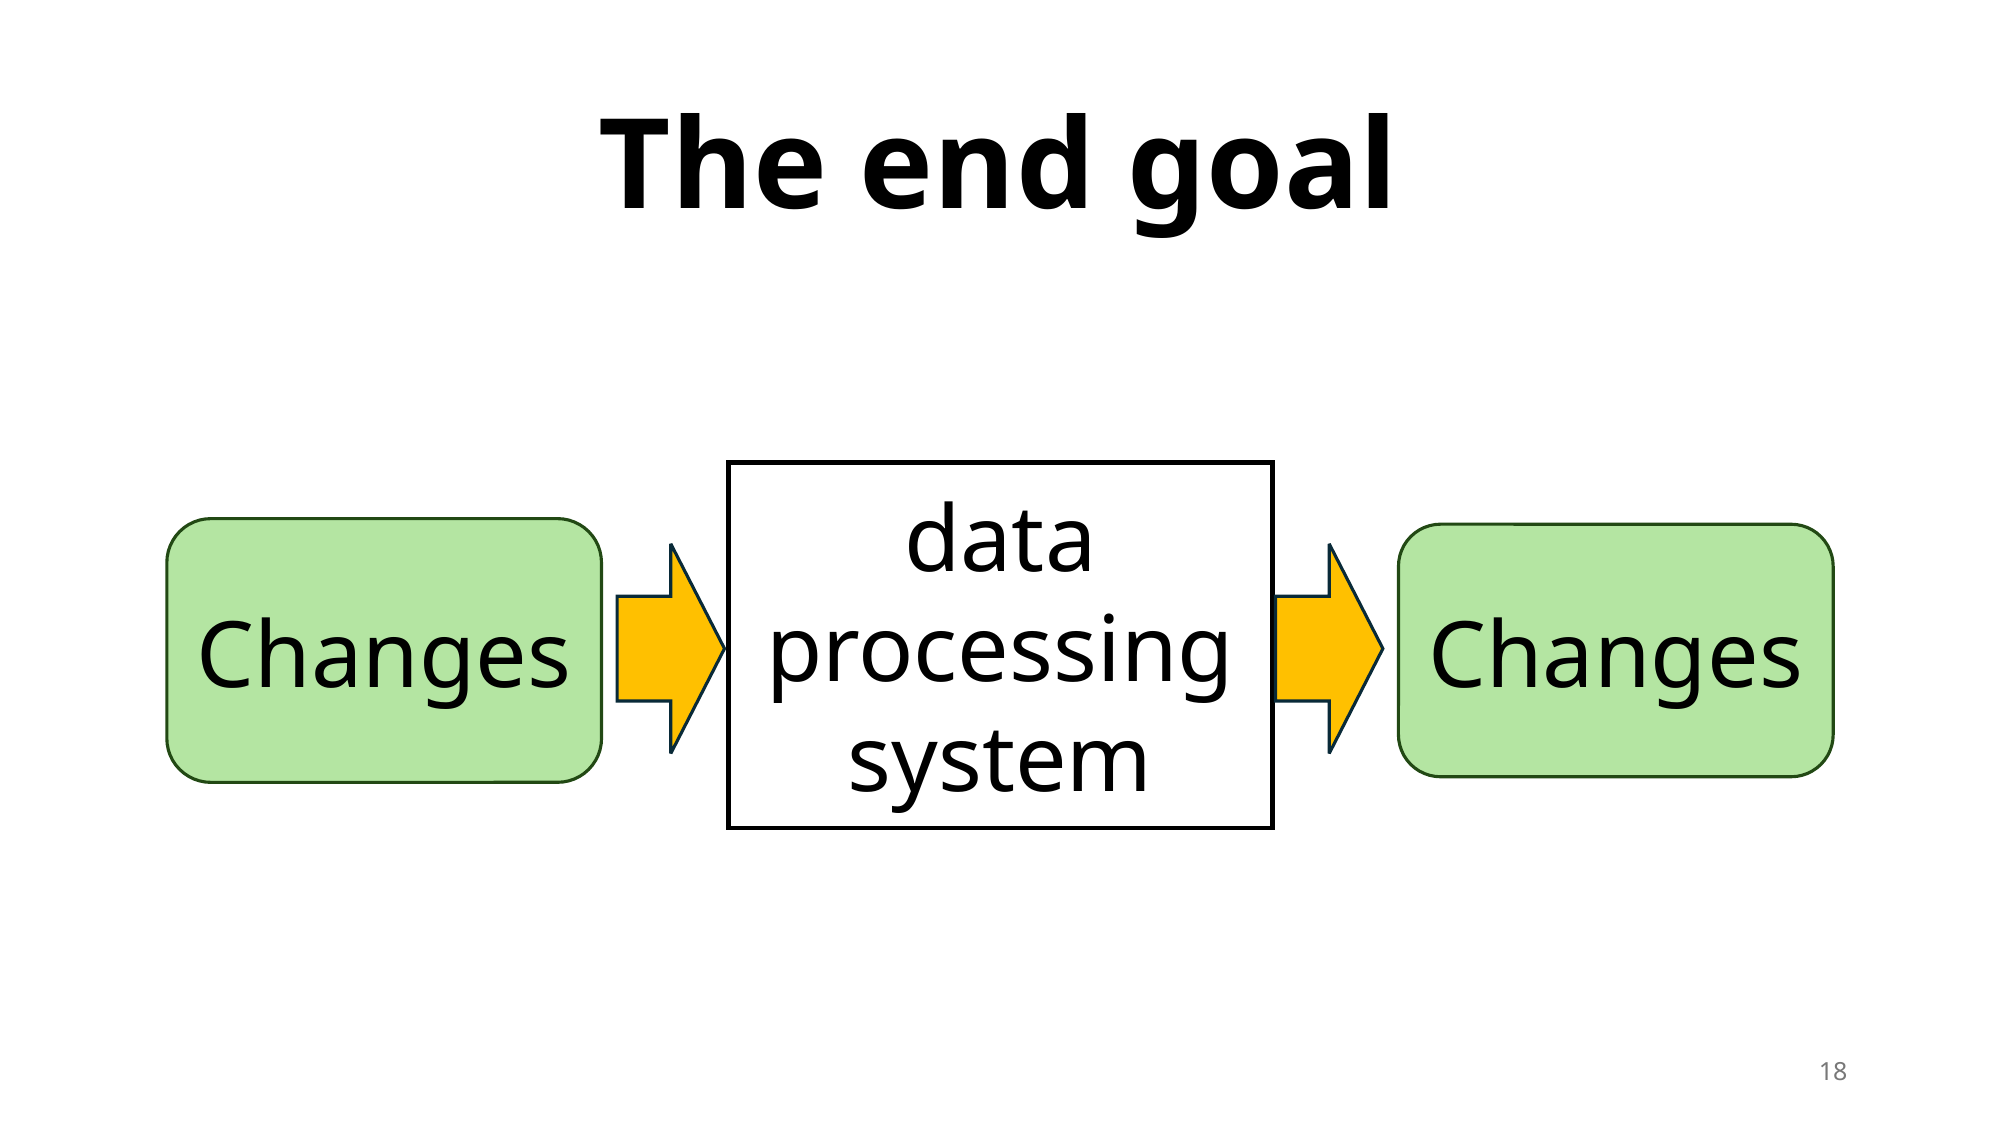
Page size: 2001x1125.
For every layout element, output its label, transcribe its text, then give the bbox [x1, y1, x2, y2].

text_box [166, 461, 1834, 829]
slide_number 18 [1412, 1042, 1863, 1103]
title The end goal [135, 59, 1863, 278]
